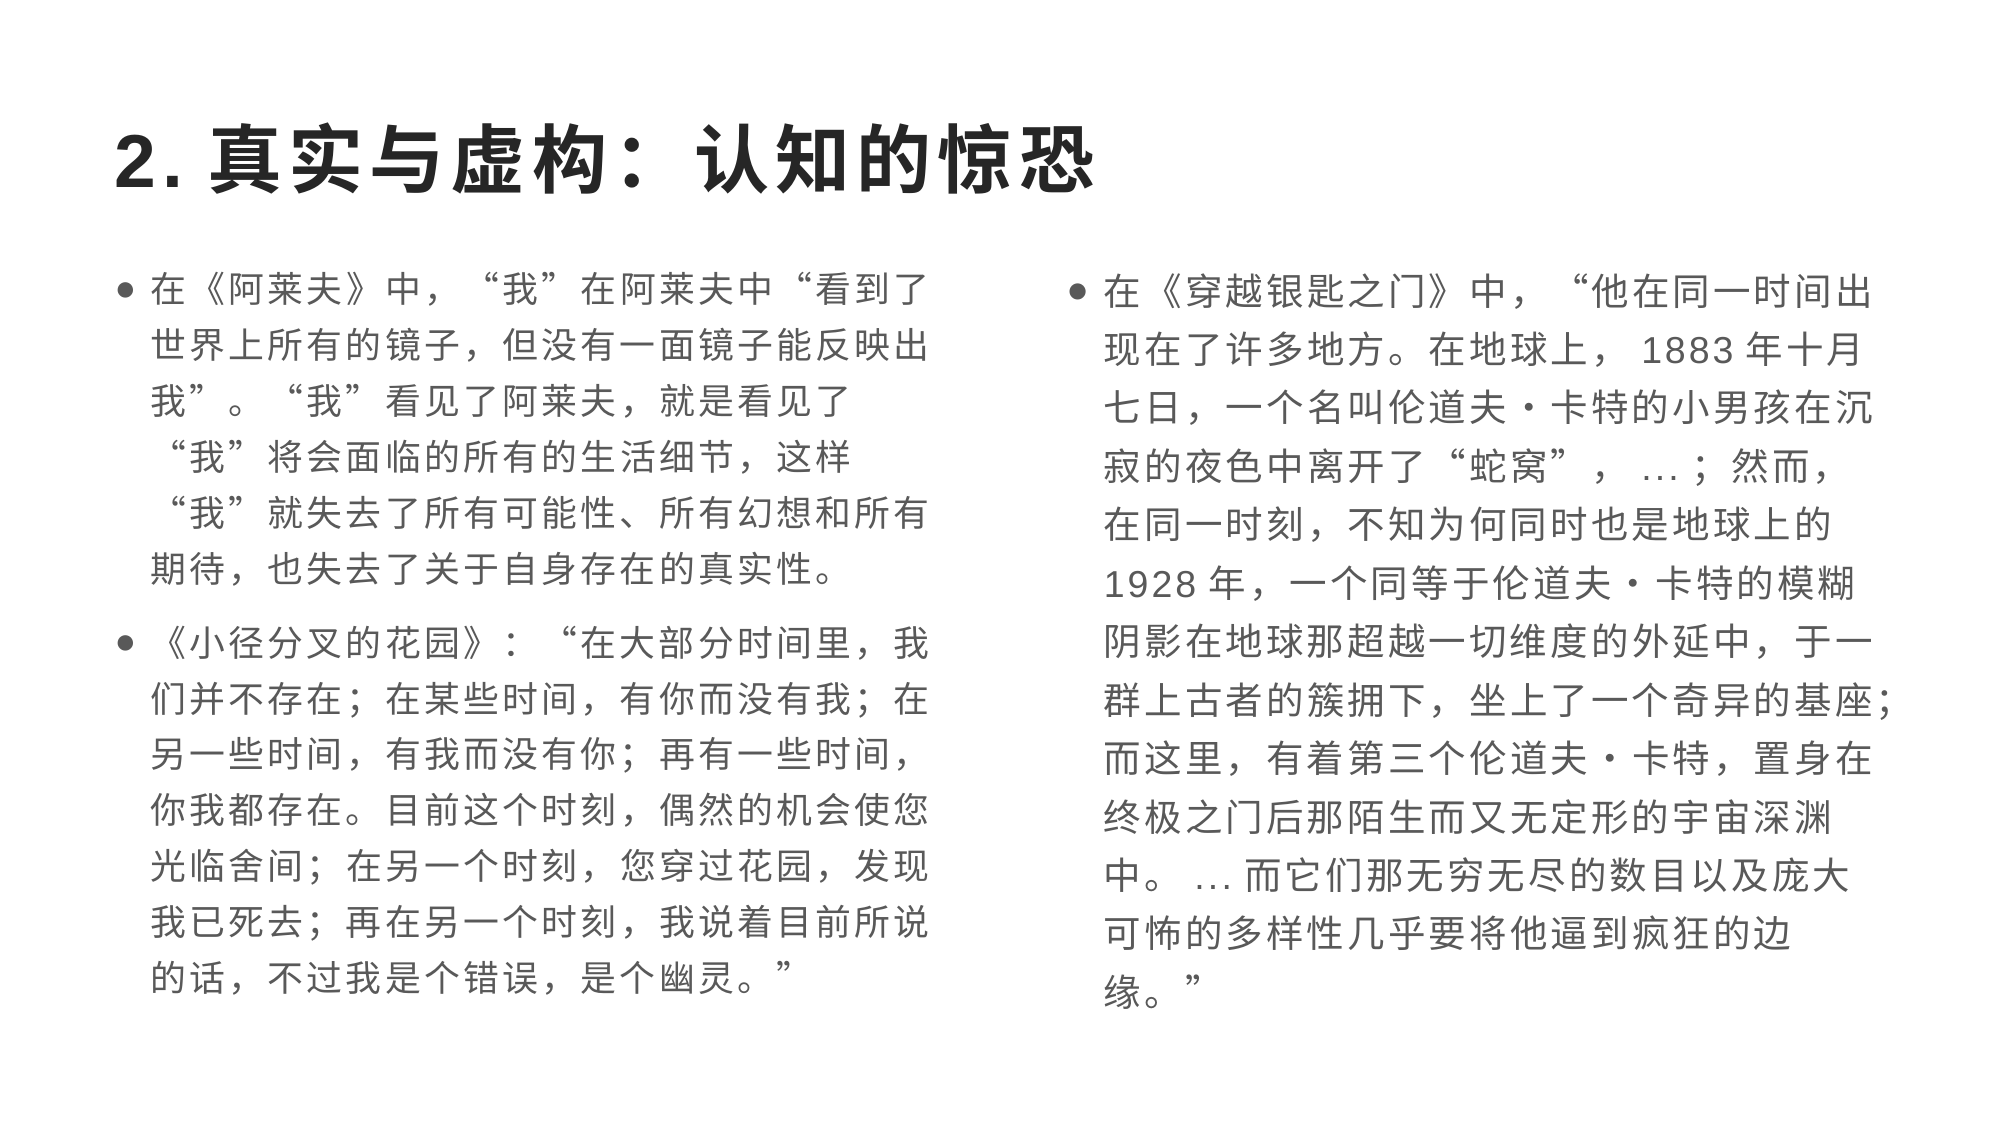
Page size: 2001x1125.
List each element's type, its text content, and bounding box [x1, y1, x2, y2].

title 2.真实与虚构：认知的惊恐 [99, 99, 1900, 216]
list 在《穿越银匙之门》中，“他在同一时间出现在了许多地方。在地球上，1883年十月七日，一个名叫伦道夫•卡特的小男孩在沉寂的夜色中离开了“蛇窝”，...；然而，在同一时刻，不知为何同时也是地球上的1928年，一个同等于伦道夫•卡特的模糊阴影在地球那超越一切维度的外延中，于一群上古者的簇拥下，坐上了一个奇异的基座；而这里，有着第三个伦道夫•卡特，置身在终极之门后那陌生而又无定形的宇宙深渊中。...而它们那无穷无尽的数目以及庞大可怖的多样性几乎要将他逼到疯狂的边缘。” [1051, 246, 1901, 1026]
list 在《阿莱夫》中，“我”在阿莱夫中“看到了世界上所有的镜子，但没有一面镜子能反映出我”。“我”看见了阿莱夫，就是看见了“我”将会面临的所有的生活细节，这样“我”就失去了所有可能性、所有幻想和所有期待，也失去了关于自身存在的真实性。 《小径分叉的花园》：“在大部分时间里，我们并不存在；在某些时间，有你而没有我；在另一些时间，有我而没有你；再有一些时间，你我都存在。目前这个时刻，偶然的机会使您光临舍间；在另一个时刻，您穿过花园，发现我已死去；再在另一个时刻，我说着目前所说的话，不过我是个错误，是个幽灵。” [99, 246, 949, 1026]
